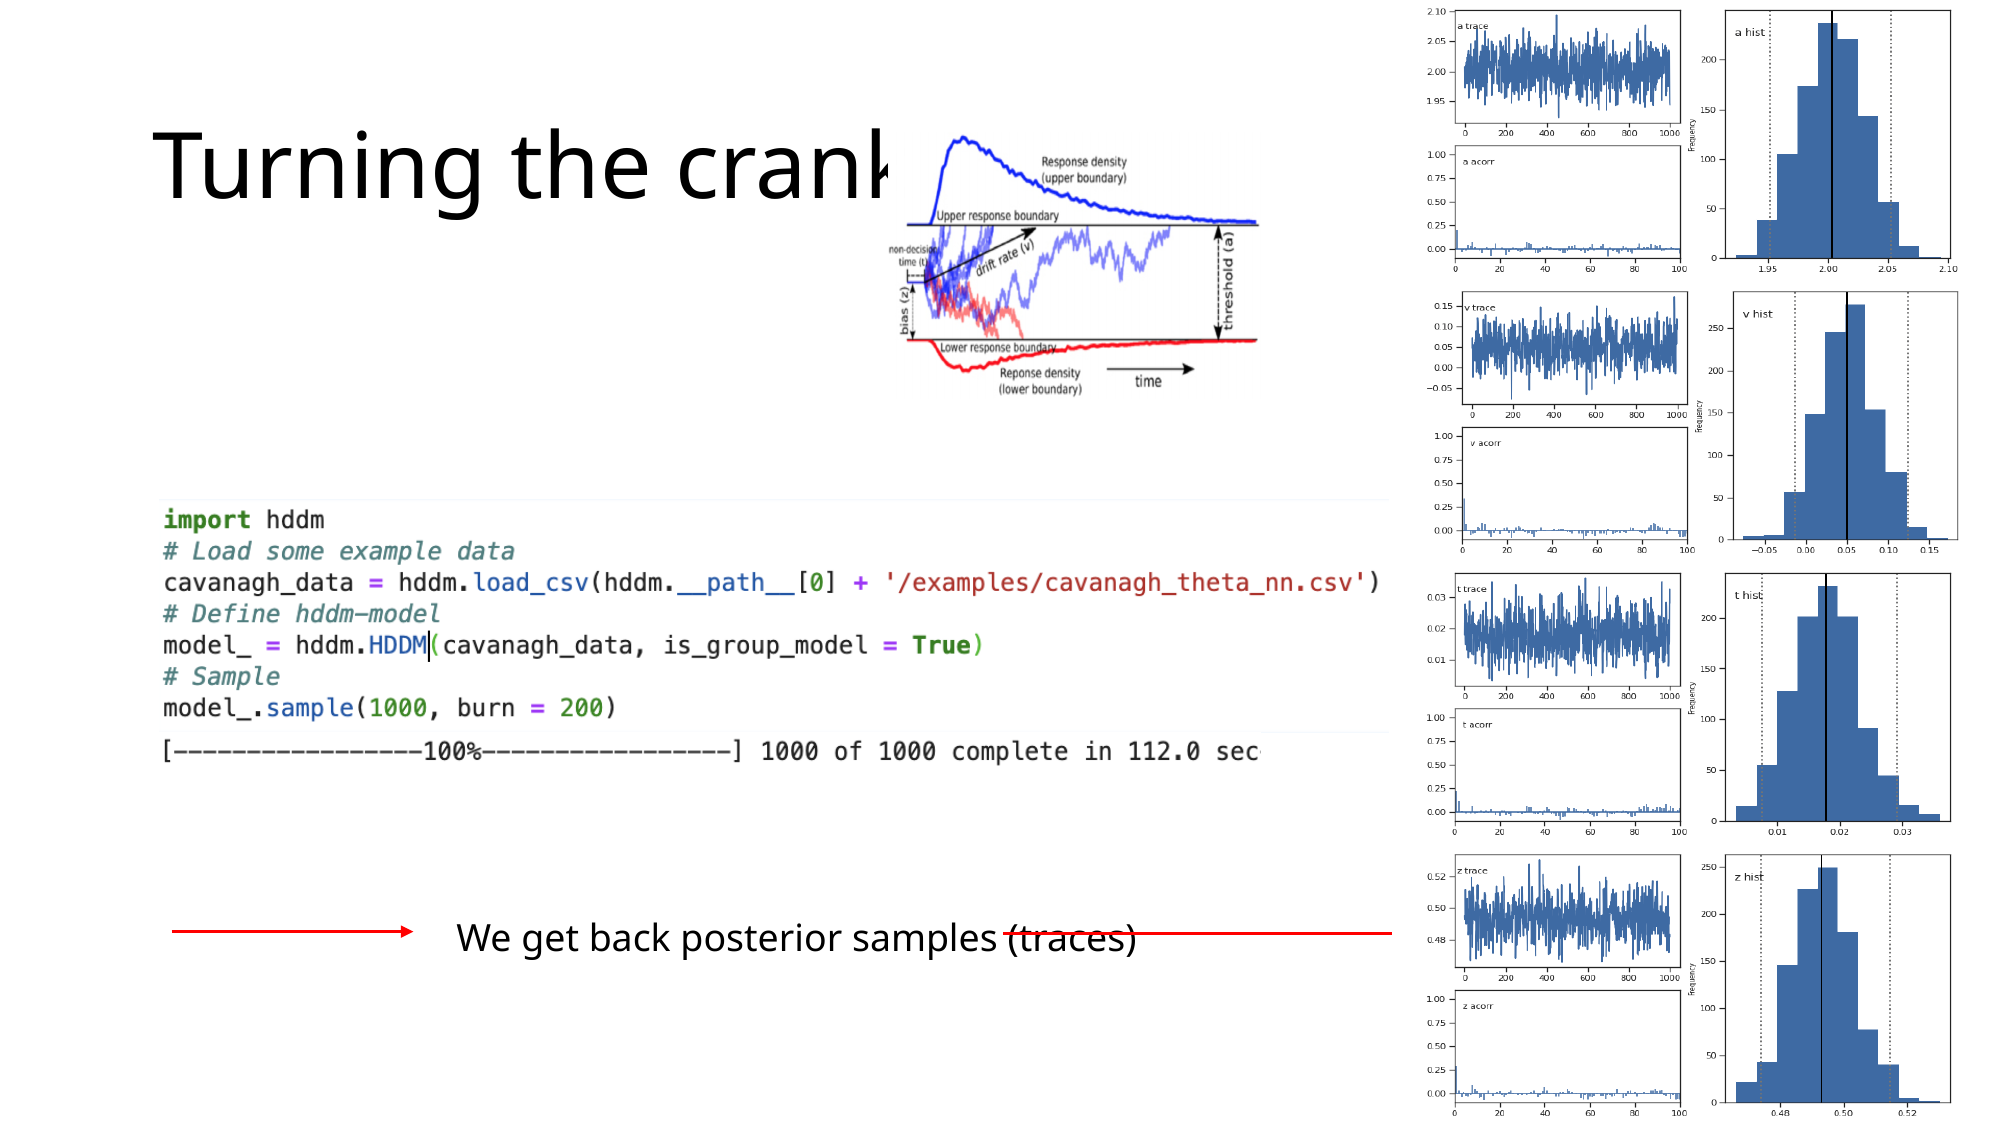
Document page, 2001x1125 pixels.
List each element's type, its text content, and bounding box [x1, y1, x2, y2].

text_box We get back posterior samples (traces) [441, 906, 1261, 967]
picture [1416, 0, 1989, 1125]
title Turning the crank [137, 59, 1416, 278]
picture [144, 499, 1389, 773]
picture [888, 132, 1261, 399]
